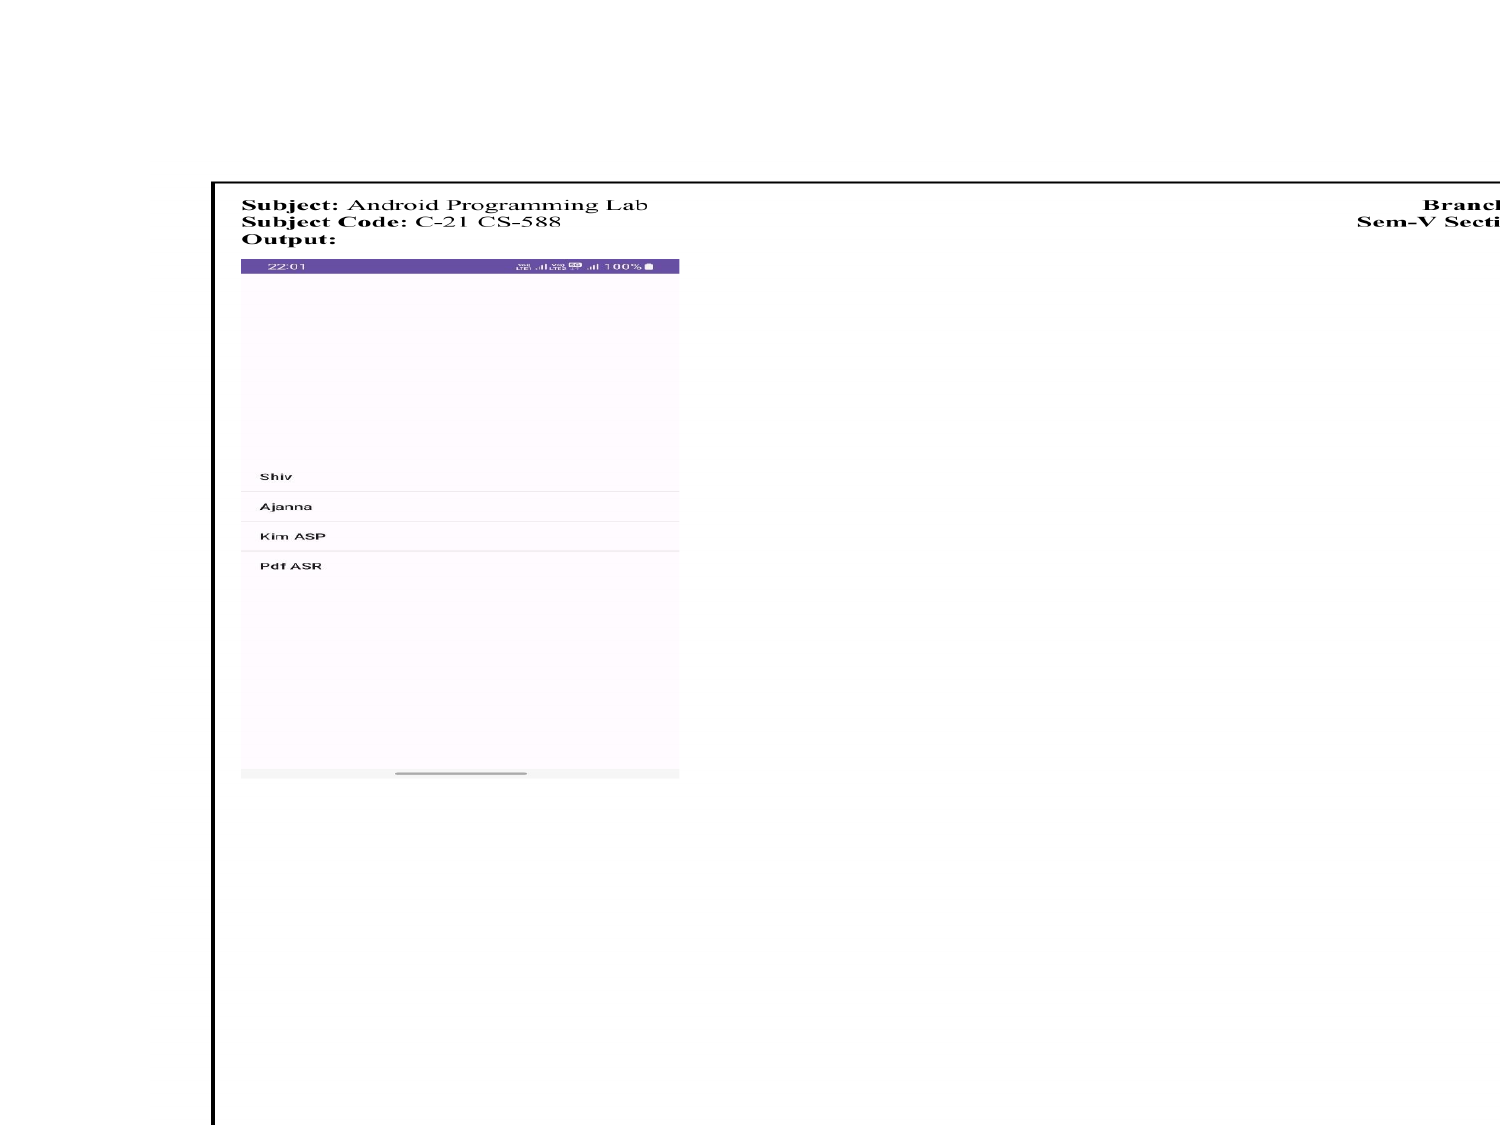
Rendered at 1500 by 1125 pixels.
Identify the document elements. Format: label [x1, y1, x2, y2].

picture [149, 149, 1500, 1125]
